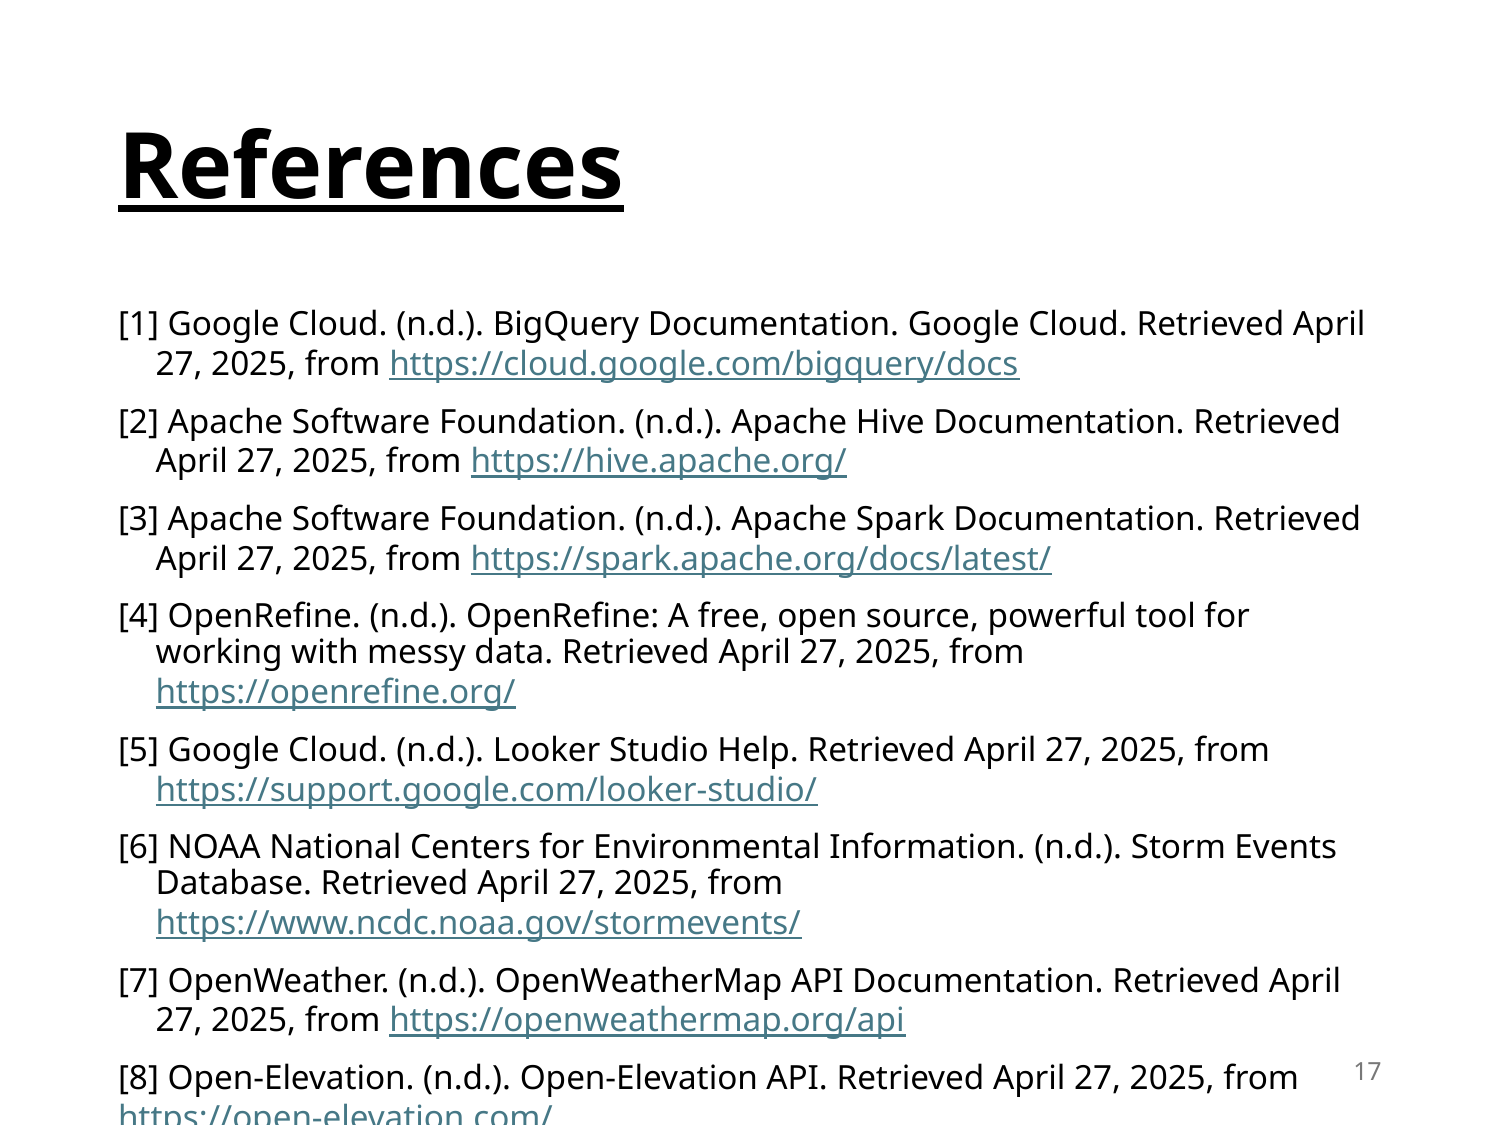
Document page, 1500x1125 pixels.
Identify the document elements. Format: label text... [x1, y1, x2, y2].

title References [103, 59, 1397, 278]
list [1] Google Cloud. (n.d.). BigQuery Documentation. Google Cloud. Retrieved April 27, 2025, from https://cloud.google.com/bigquery/docs [2] Apache Software Foundation. (n.d.). Apache Hive Documentation. Retrieved April 27, 2025, from https://hive.apache.org/ [3] Apache Software Foundation. (n.d.). Apache Spark Documentation. Retrieved April 27, 2025, from https://spark.apache.org/docs/latest/ [4] OpenRefine. (n.d.). OpenRefine: A free, open source, powerful tool for working with messy data. Retrieved April 27, 2025, from https://openrefine.org/ [5] Google Cloud. (n.d.). Looker Studio Help. Retrieved April 27, 2025, from https://support.google.com/looker-studio/ [6] NOAA National Centers for Environmental Information. (n.d.). Storm Events Database. Retrieved April 27, 2025, from https://www.ncdc.noaa.gov/stormevents/ [7] OpenWeather. (n.d.). OpenWeatherMap API Documentation. Retrieved April 27, 2025, from https://openweathermap.org/api [8] Open-Elevation. (n.d.). Open-Elevation API. Retrieved April 27, 2025, from https://open-elevation.com/ [103, 299, 1397, 1014]
slide_number 17 [1059, 1042, 1397, 1103]
